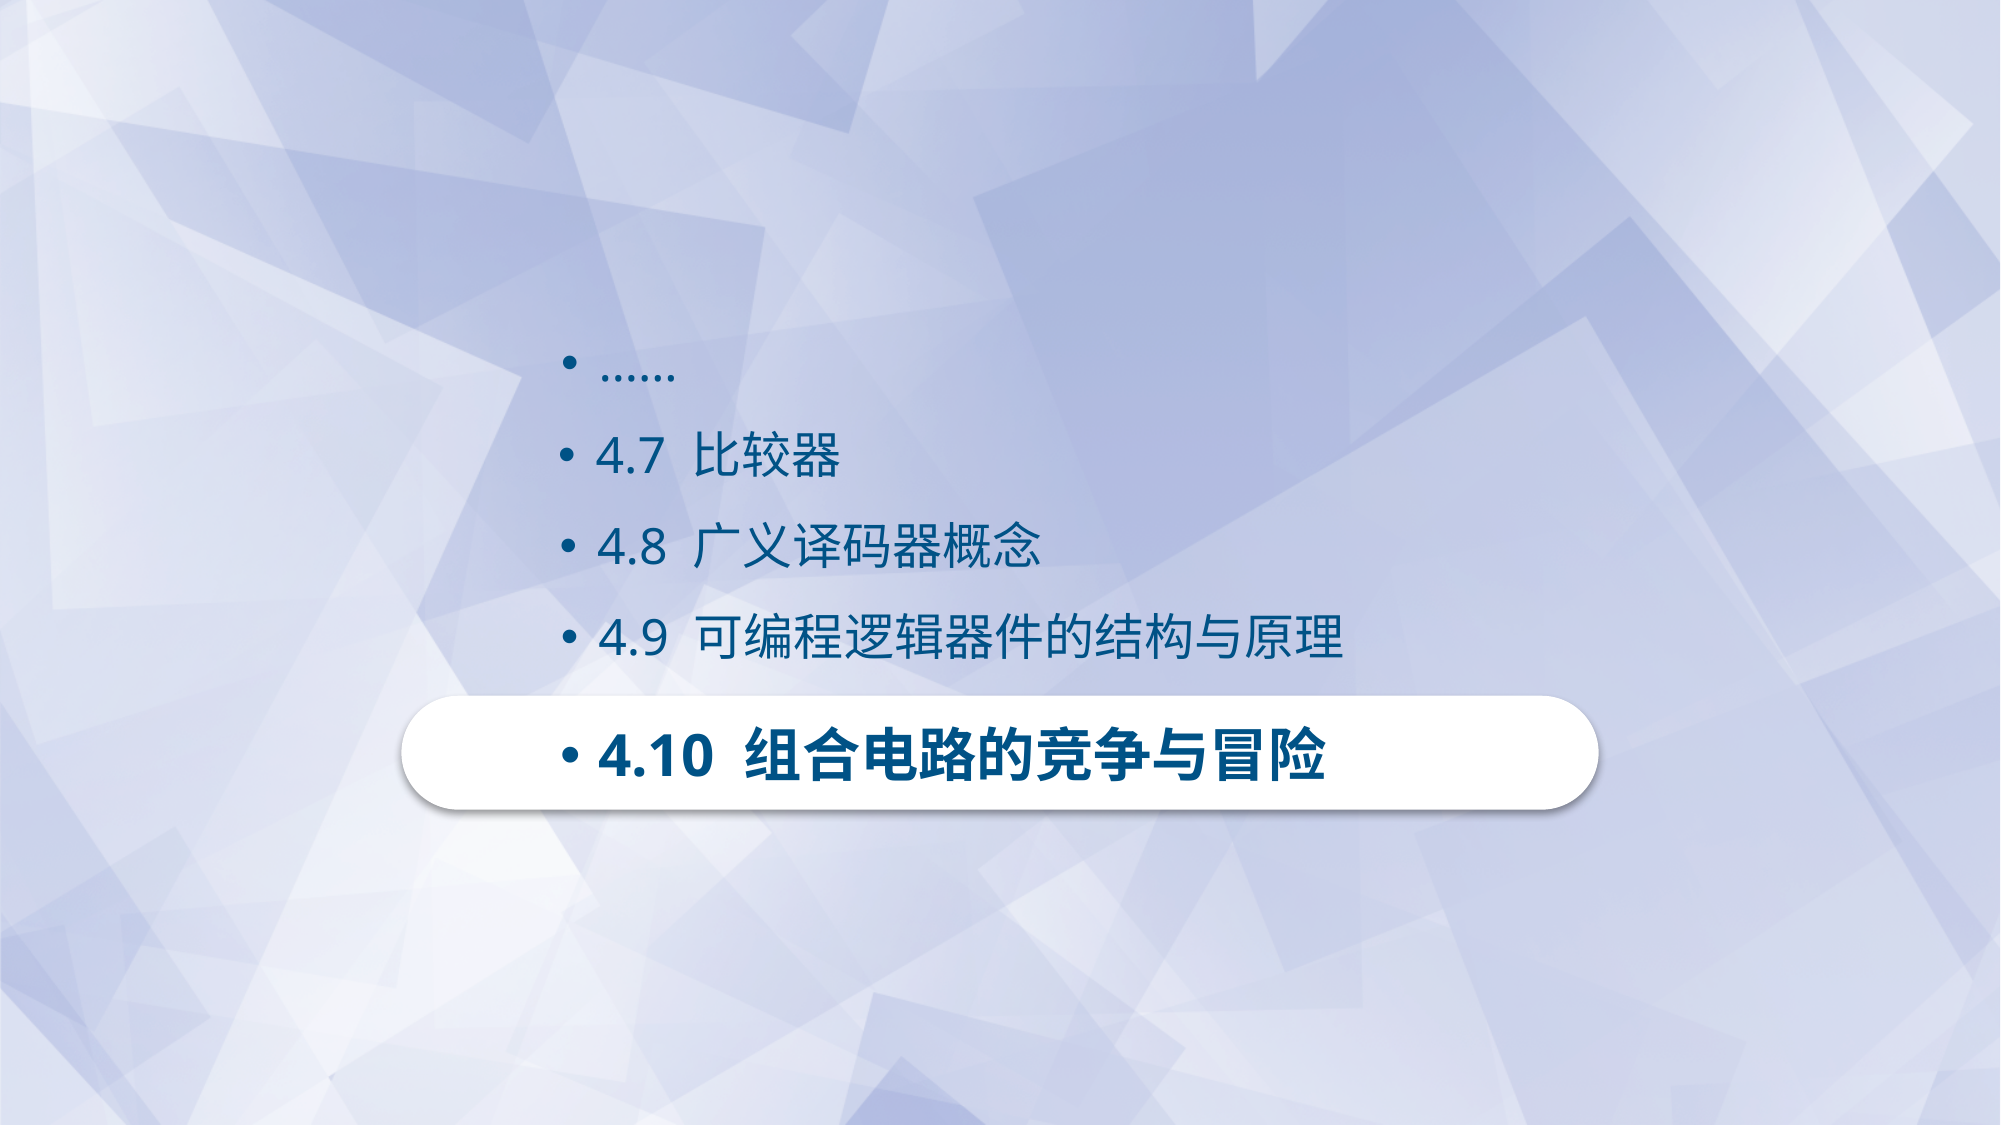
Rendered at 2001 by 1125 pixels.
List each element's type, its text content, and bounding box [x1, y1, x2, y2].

list 4.9 可编程逻辑器件的结构与原理 [545, 604, 2000, 682]
picture [0, 0, 2001, 1125]
list 4.7 比较器 [543, 422, 2000, 500]
text_box [543, 328, 2000, 406]
list 4.10 组合电路的竞争与冒险 [545, 718, 2000, 804]
list 4.8 广义译码器概念 [544, 513, 2000, 591]
